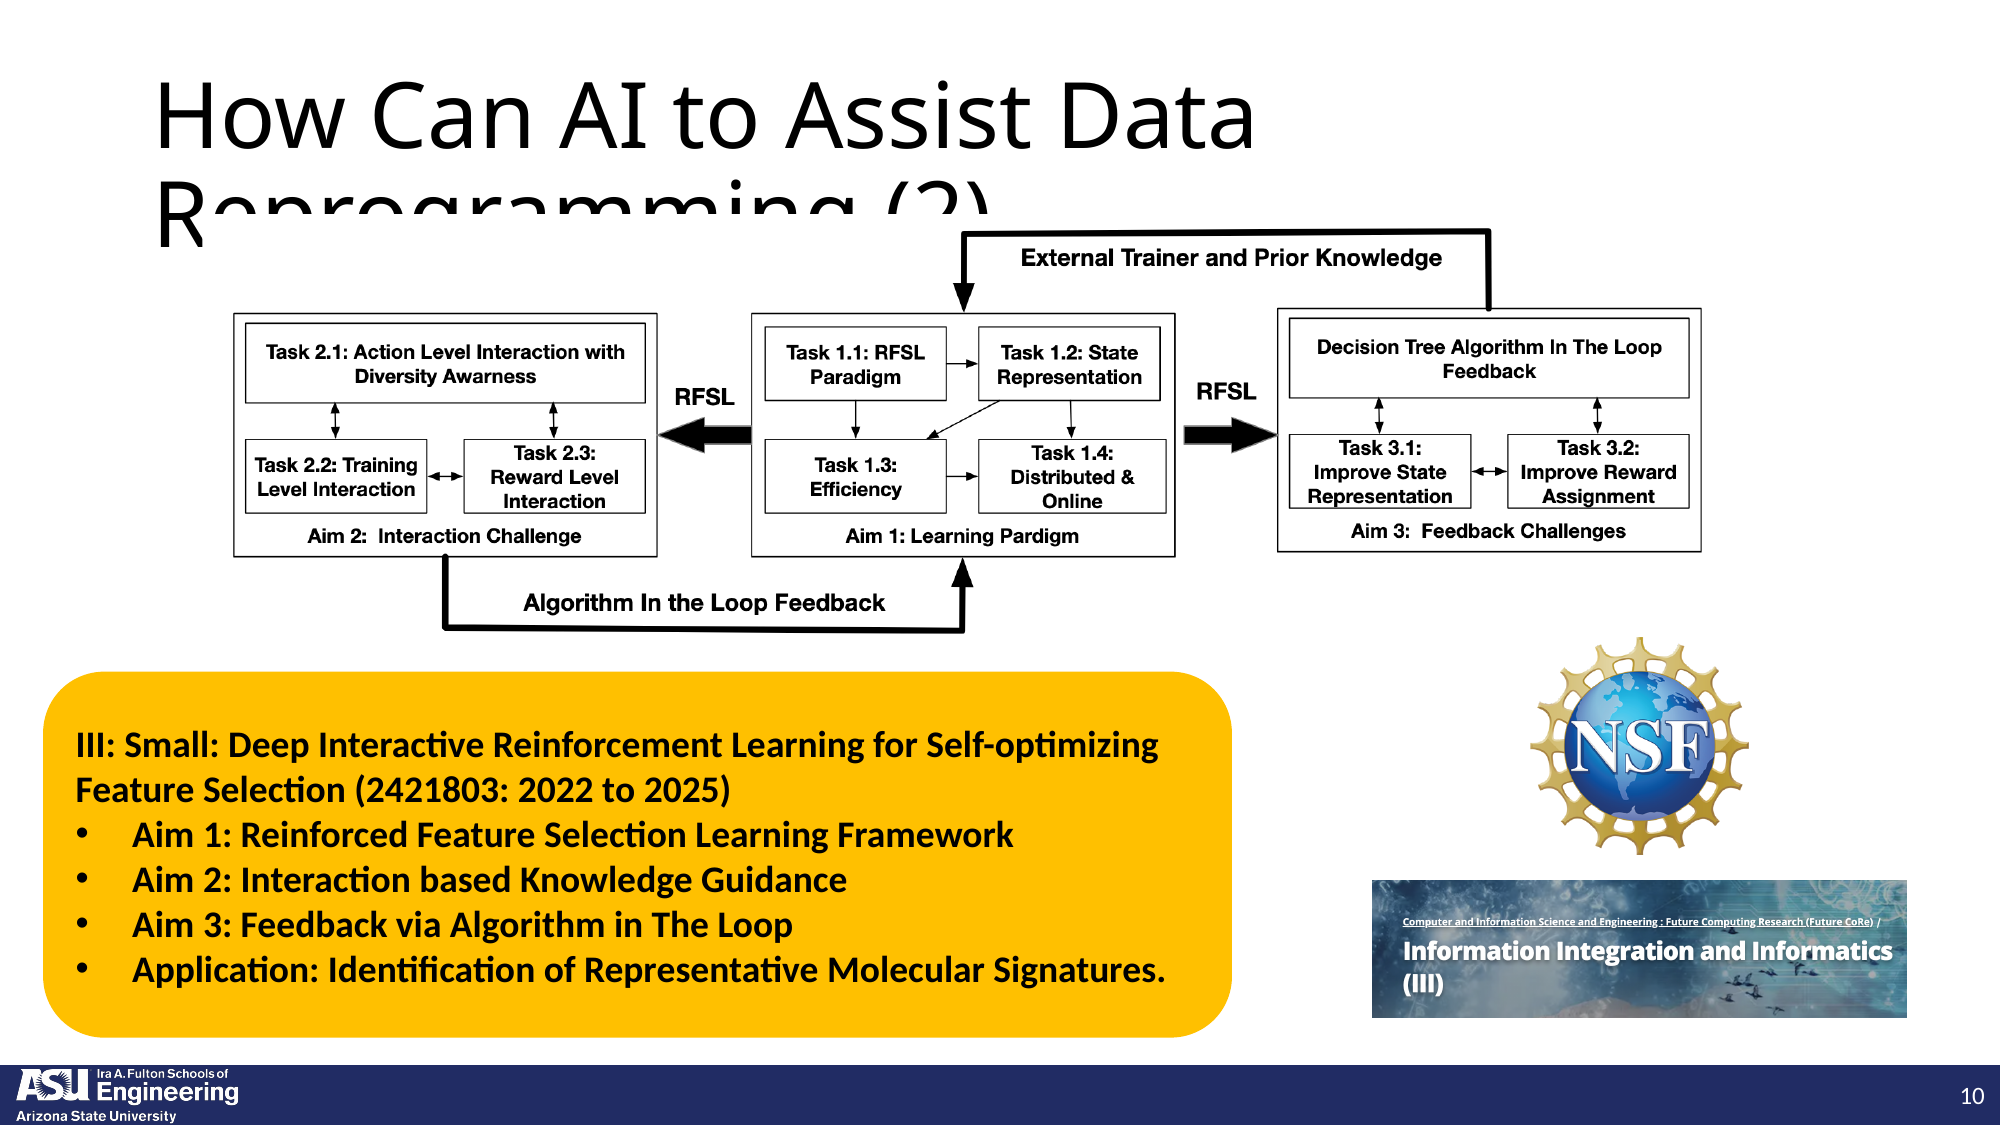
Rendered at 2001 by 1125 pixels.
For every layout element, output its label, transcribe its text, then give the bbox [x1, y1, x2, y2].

picture [1530, 637, 1749, 855]
title How Can AI to Assist Data Reprogramming (2) [137, 59, 1863, 278]
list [202, 214, 1736, 659]
text_box III: Small: Deep Interactive Reinforcement Learning for Self-optimizing Feature Selection (2421803: 2022 to 2025) Aim 1: Reinforced Feature Selection Learning Framework Aim 2: Interaction based Knowledge Guidance Aim 3: Feedback via Algorithm in The Loop Application: Identification of Representative Molecular Signatures. [42, 670, 1233, 1039]
picture [0, 1053, 254, 1125]
picture [1371, 880, 1907, 1018]
